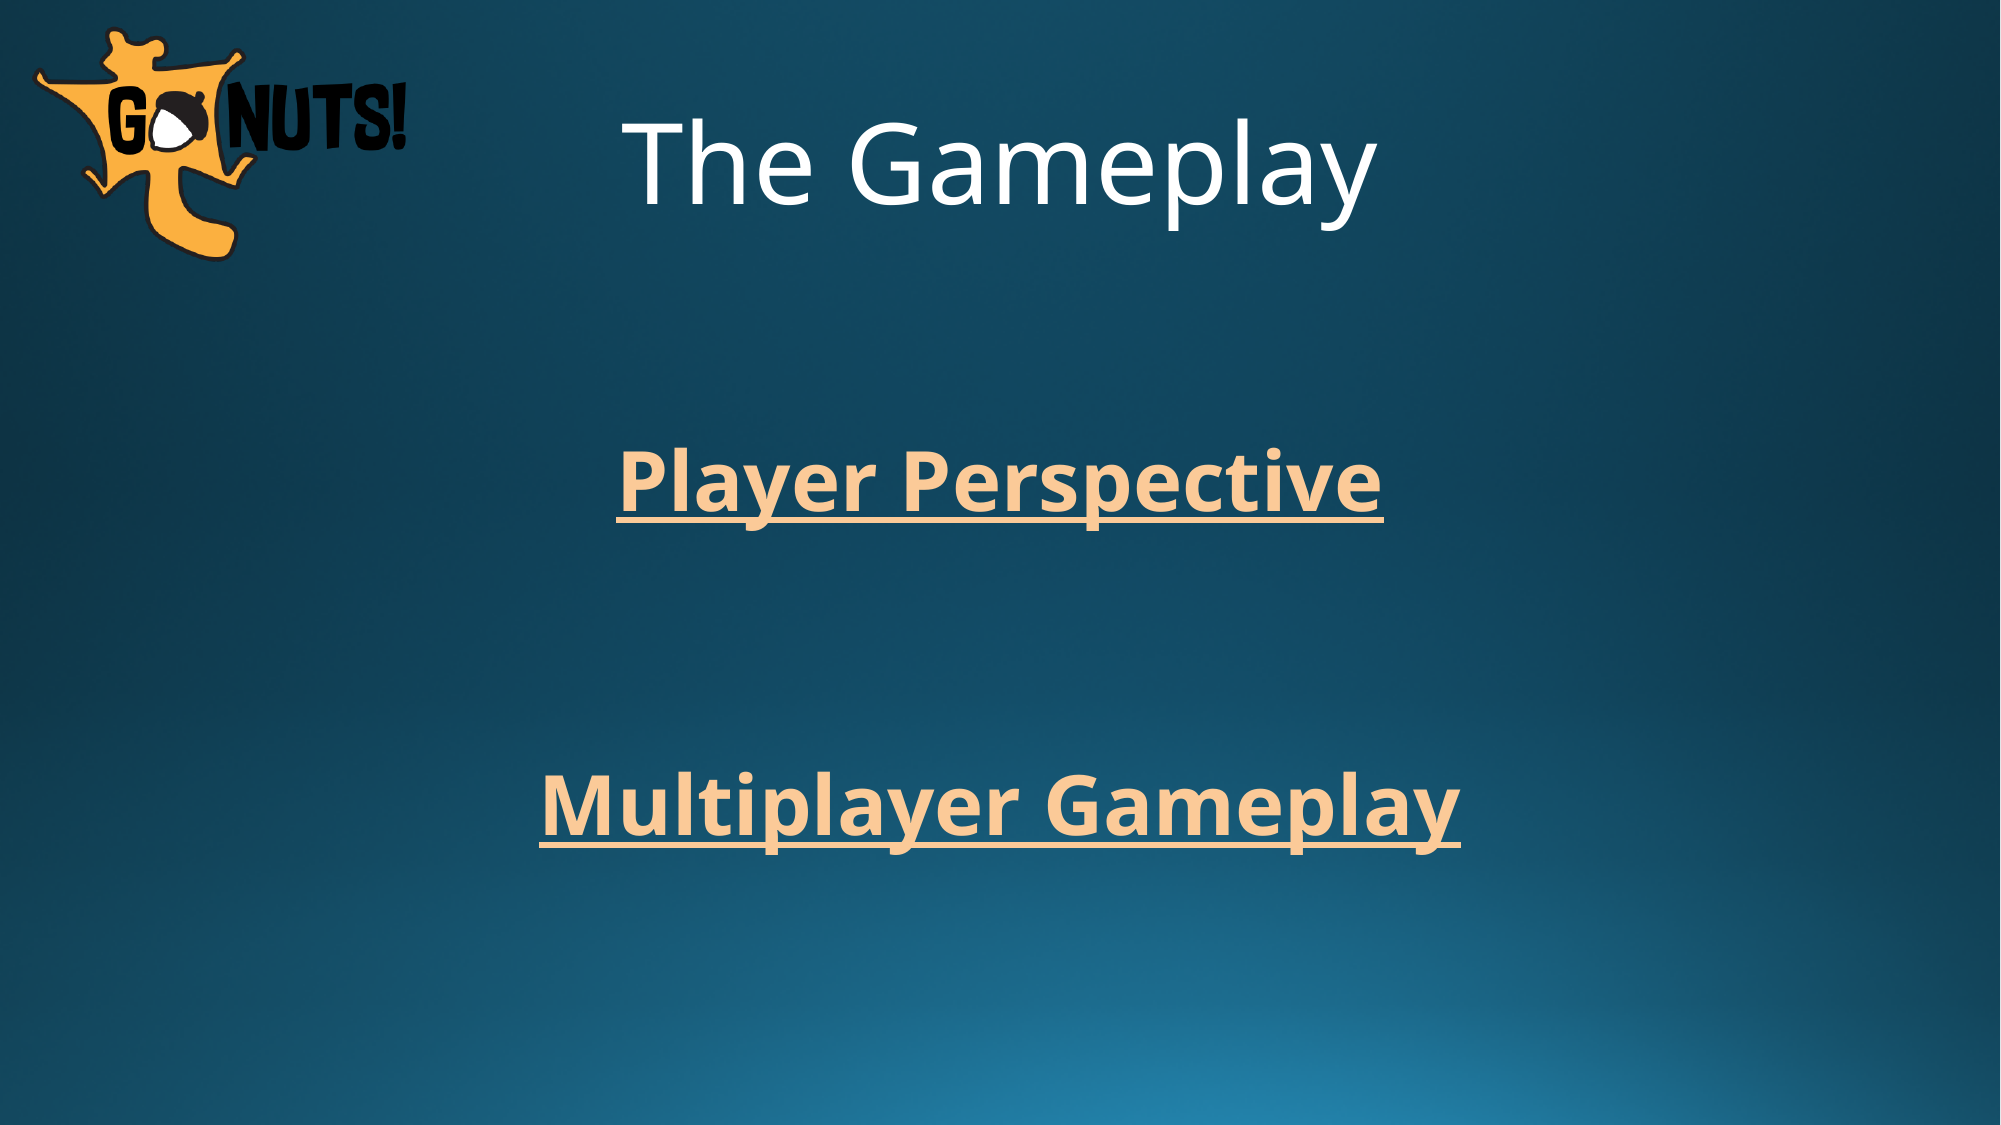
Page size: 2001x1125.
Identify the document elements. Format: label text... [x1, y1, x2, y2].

text_box Multiplayer Gameplay [500, 744, 1500, 873]
title The Gameplay [137, 59, 1863, 278]
picture [0, 0, 2001, 1125]
list Player Perspective [361, 421, 1639, 620]
